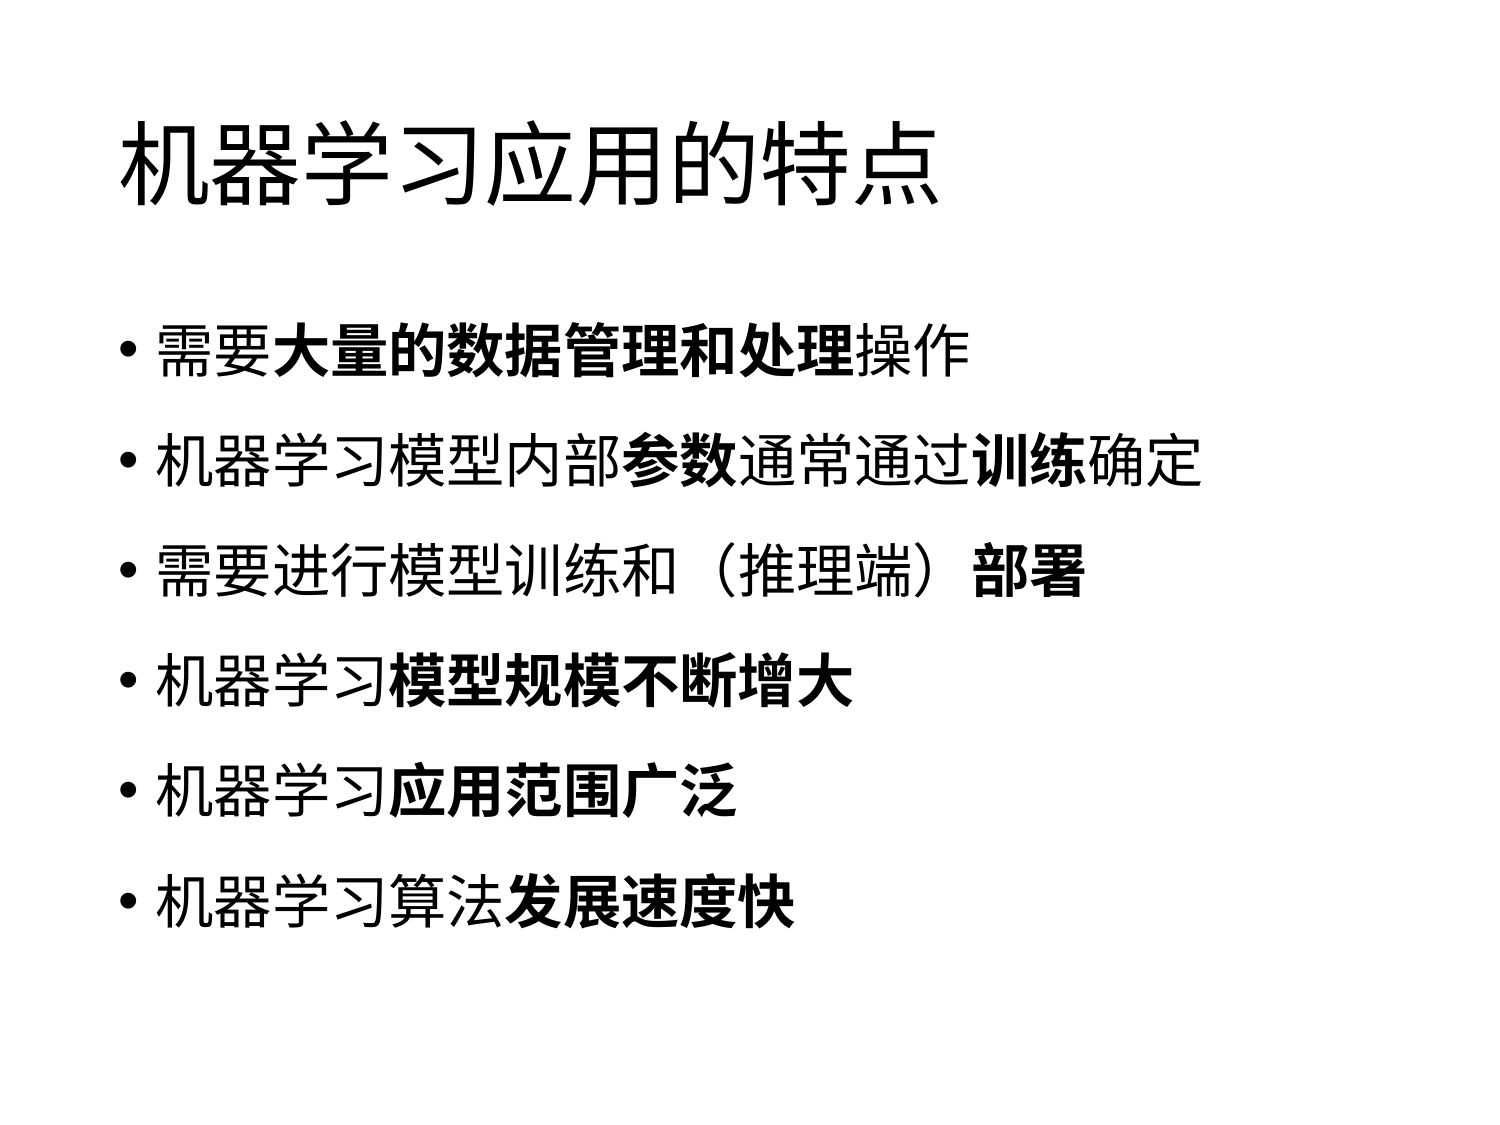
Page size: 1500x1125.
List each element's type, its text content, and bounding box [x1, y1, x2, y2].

text_box 机器学习应用的特点 [103, 59, 1397, 278]
list 需要大量的数据管理和处理操作 机器学习模型内部参数通常通过训练确定 需要进行模型训练和（推理端）部署 机器学习模型规模不断增大 机器学习应用范围广泛 机器学习算法发展速度快 [103, 299, 1397, 1014]
